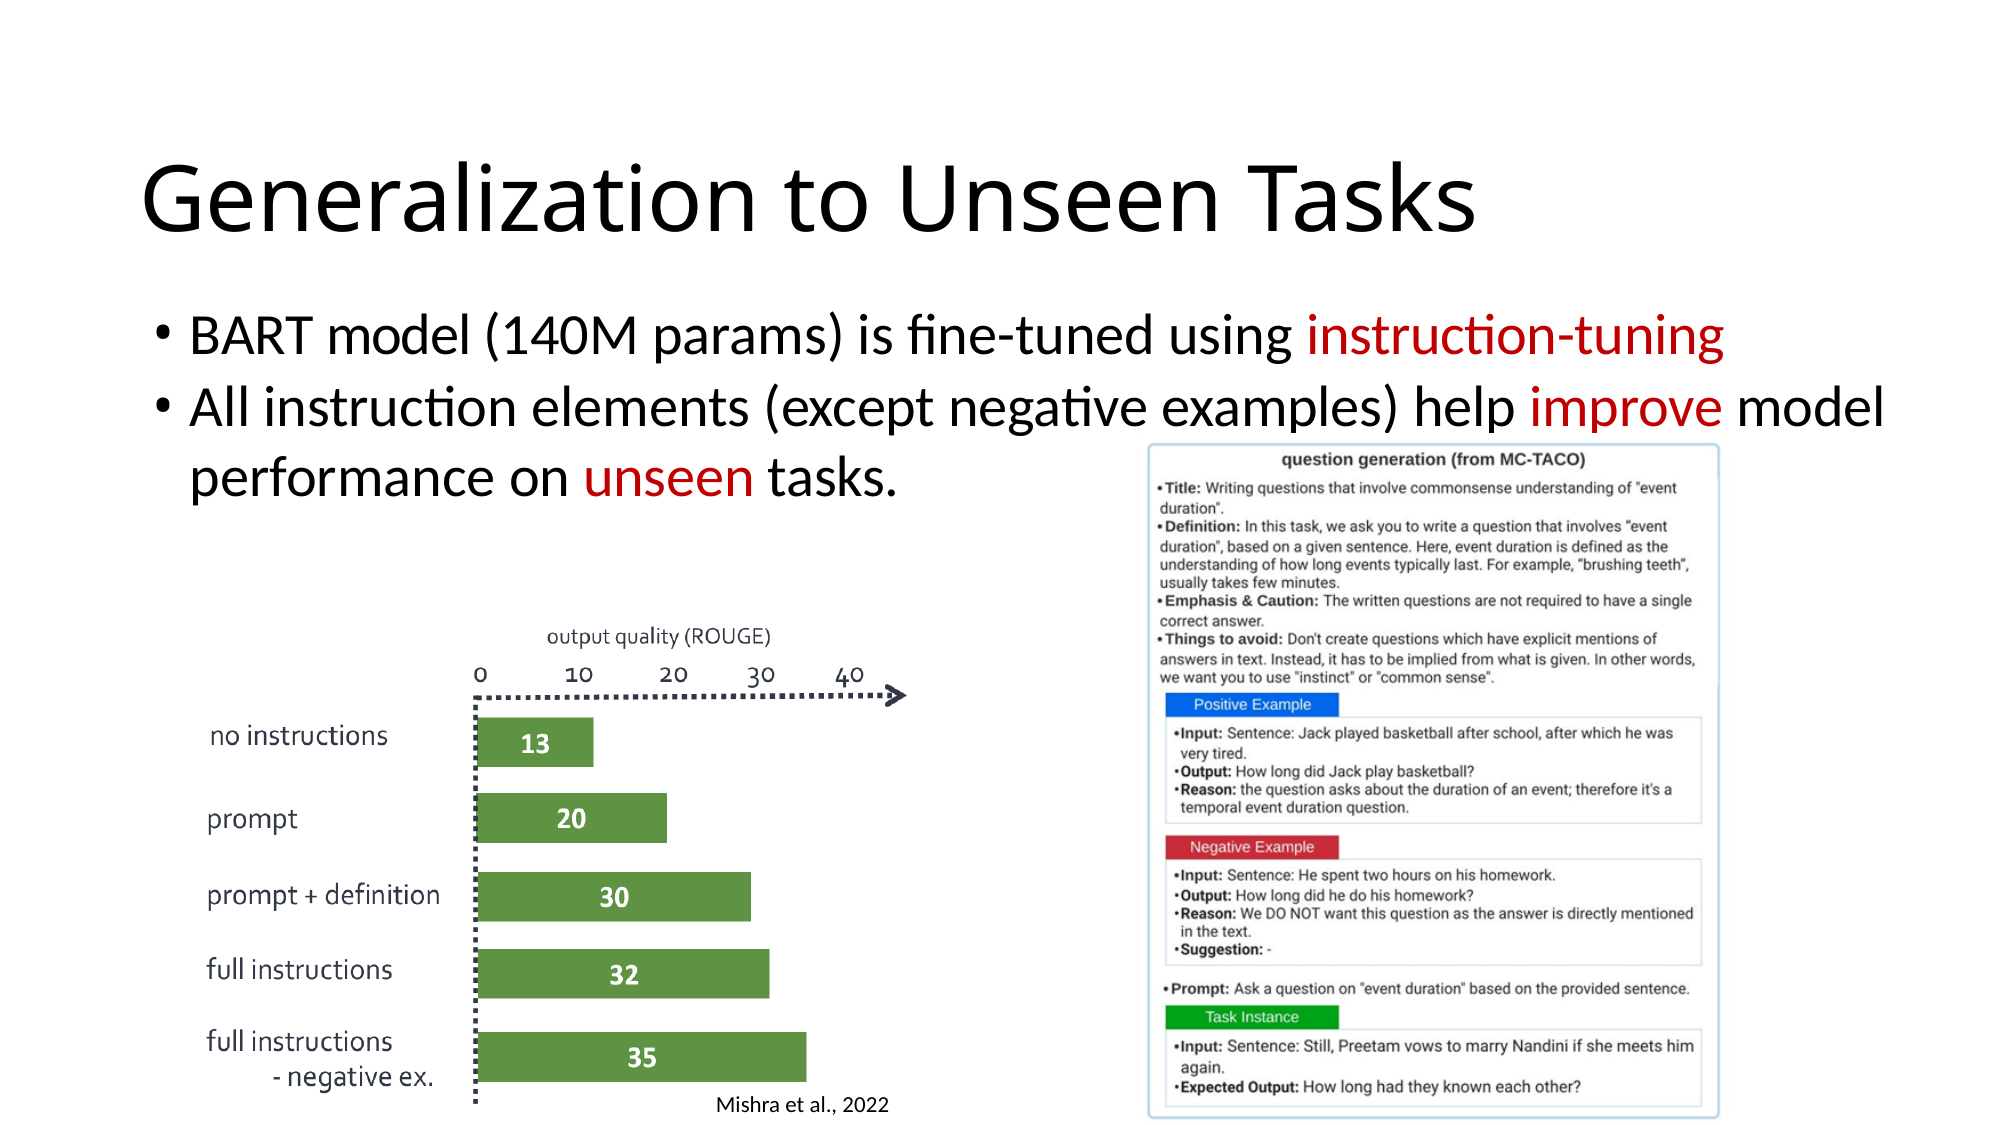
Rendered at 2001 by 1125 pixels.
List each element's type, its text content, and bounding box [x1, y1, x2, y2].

text_box BART model (140M params) is fine-tuned using instruction-tuning All instruction elements (except negative examples) help improve model performance on unseen tasks. [150, 294, 1908, 705]
title Generalization to Unseen Tasks [137, 48, 1863, 289]
picture [206, 626, 907, 1104]
text_box Mishra et al., 2022 [701, 1082, 1030, 1125]
picture [1141, 433, 1730, 1125]
